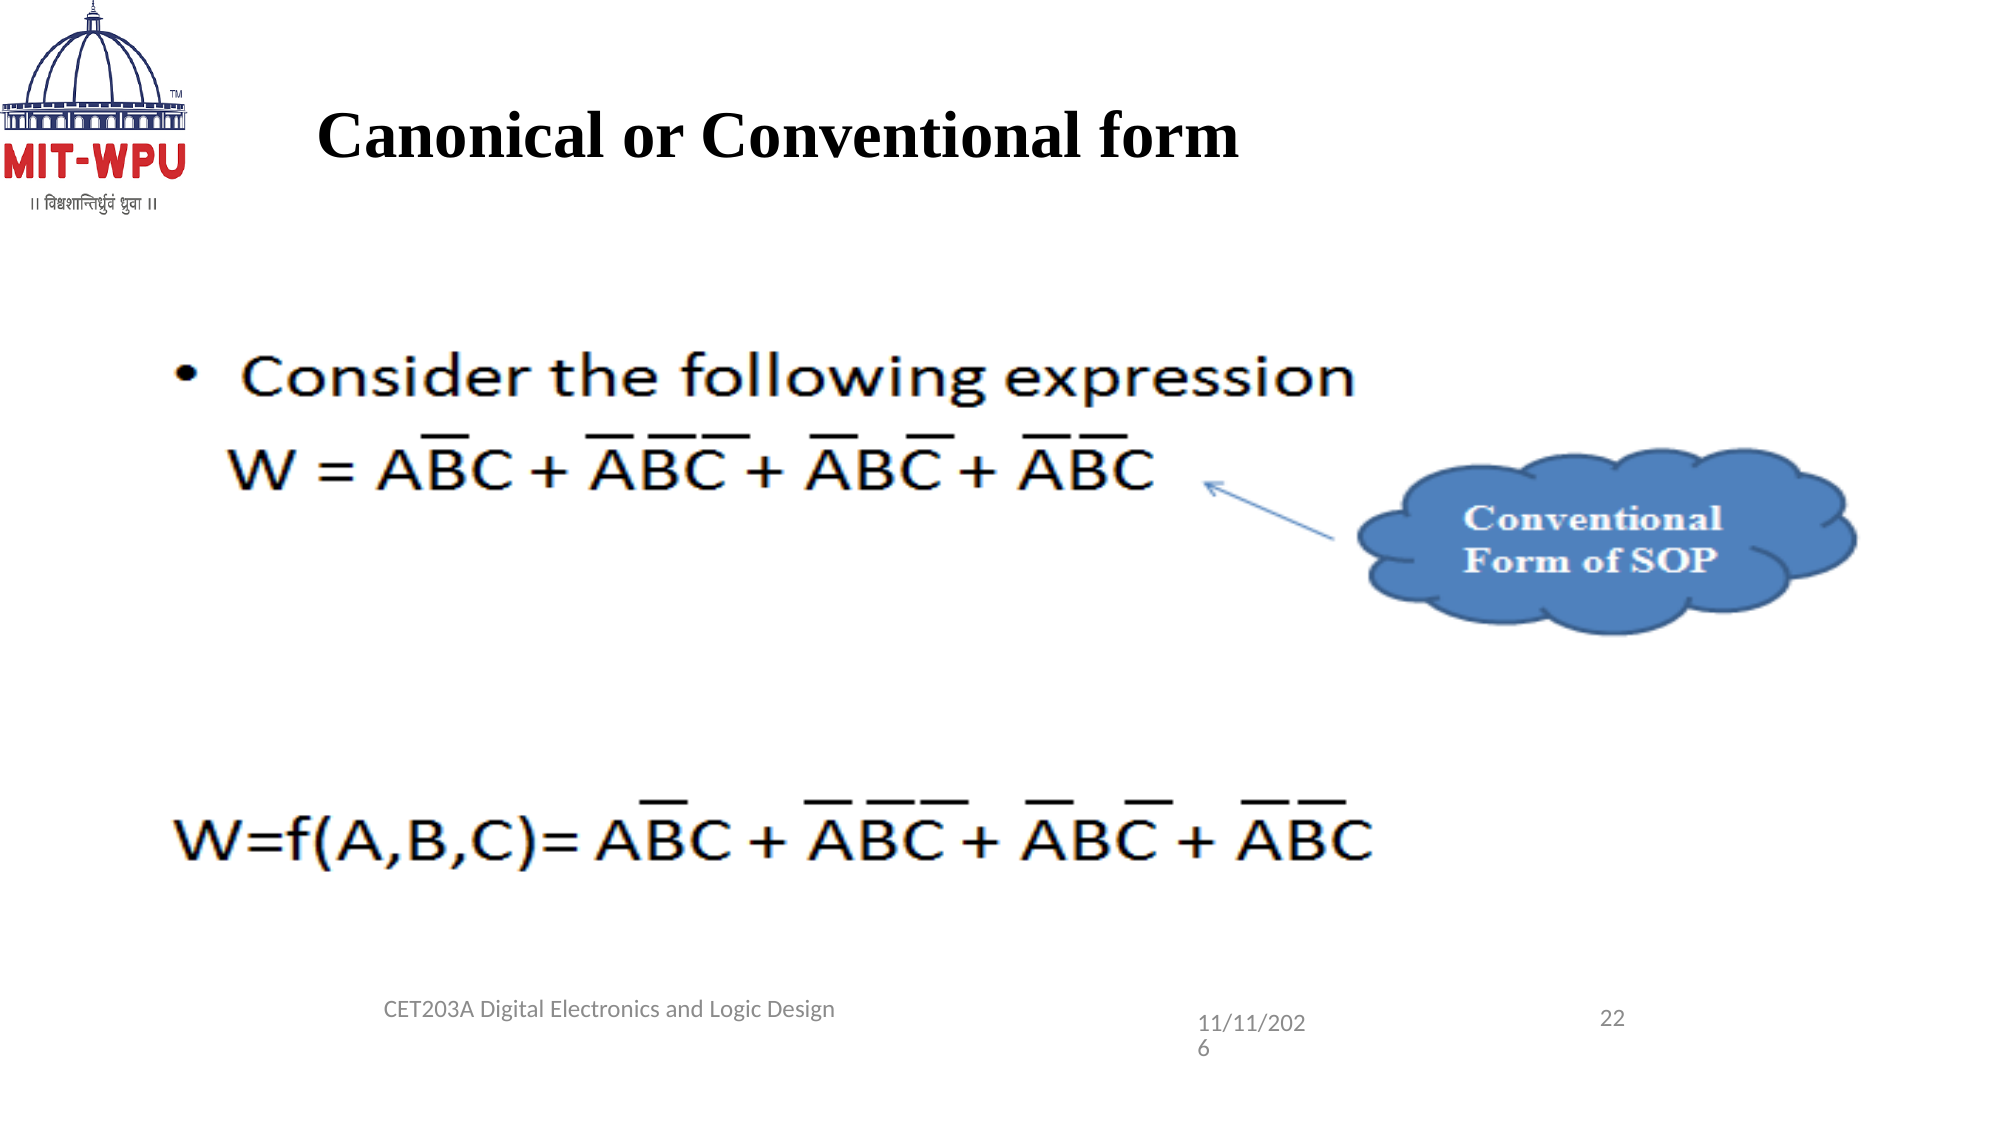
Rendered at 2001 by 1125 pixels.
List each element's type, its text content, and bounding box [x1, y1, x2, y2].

picture [138, 312, 1872, 988]
slide_number 22 [1425, 988, 1641, 1047]
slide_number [1182, 991, 1332, 1051]
picture [0, 0, 209, 216]
footer CET203A Digital Electronics and Logic Design [104, 977, 1116, 1037]
title Canonical or Conventional form [301, 48, 1333, 224]
